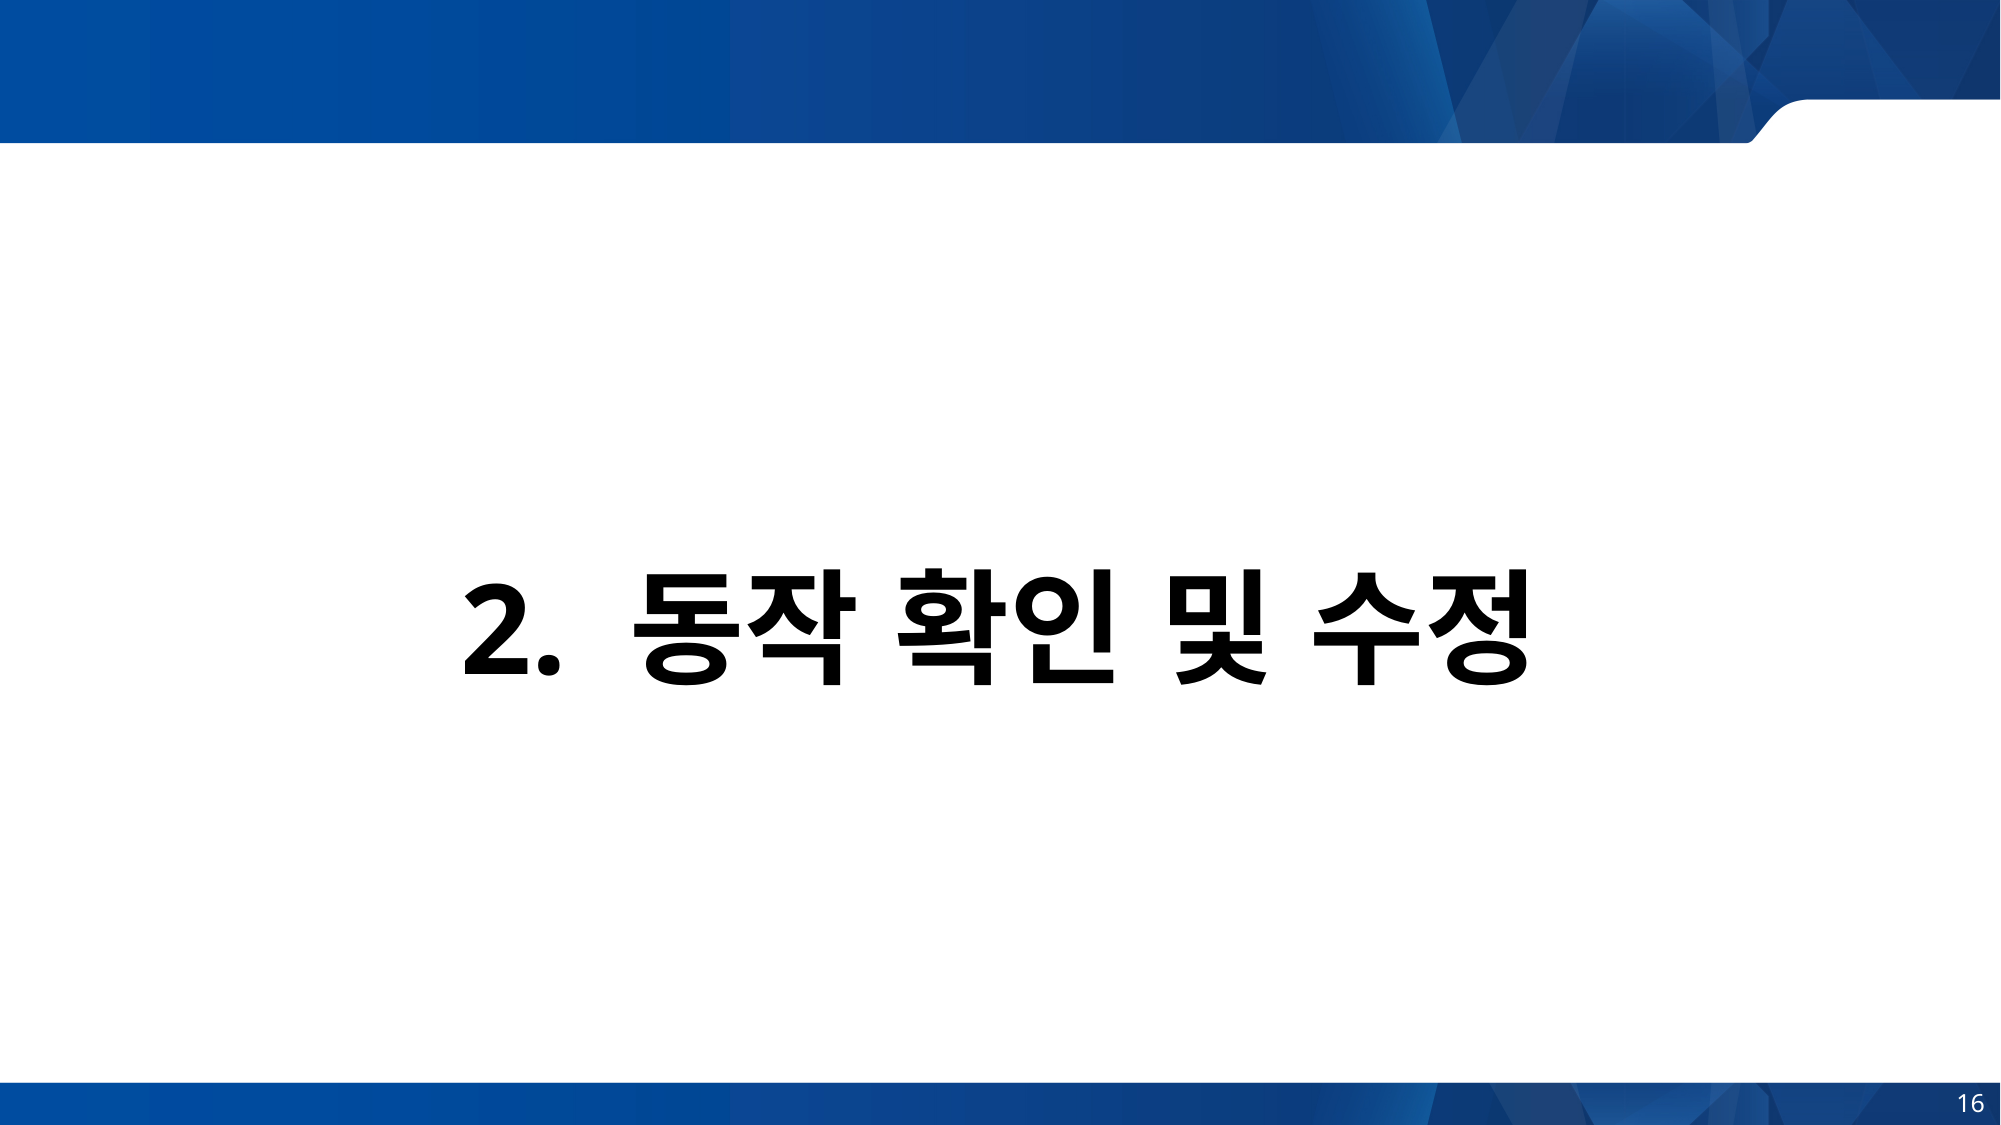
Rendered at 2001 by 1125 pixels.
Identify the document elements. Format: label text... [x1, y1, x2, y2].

picture [0, 0, 2001, 1125]
title 2. 동작 확인 및 수정 [19, 315, 1981, 707]
slide_number 16 [1787, 1084, 2000, 1125]
